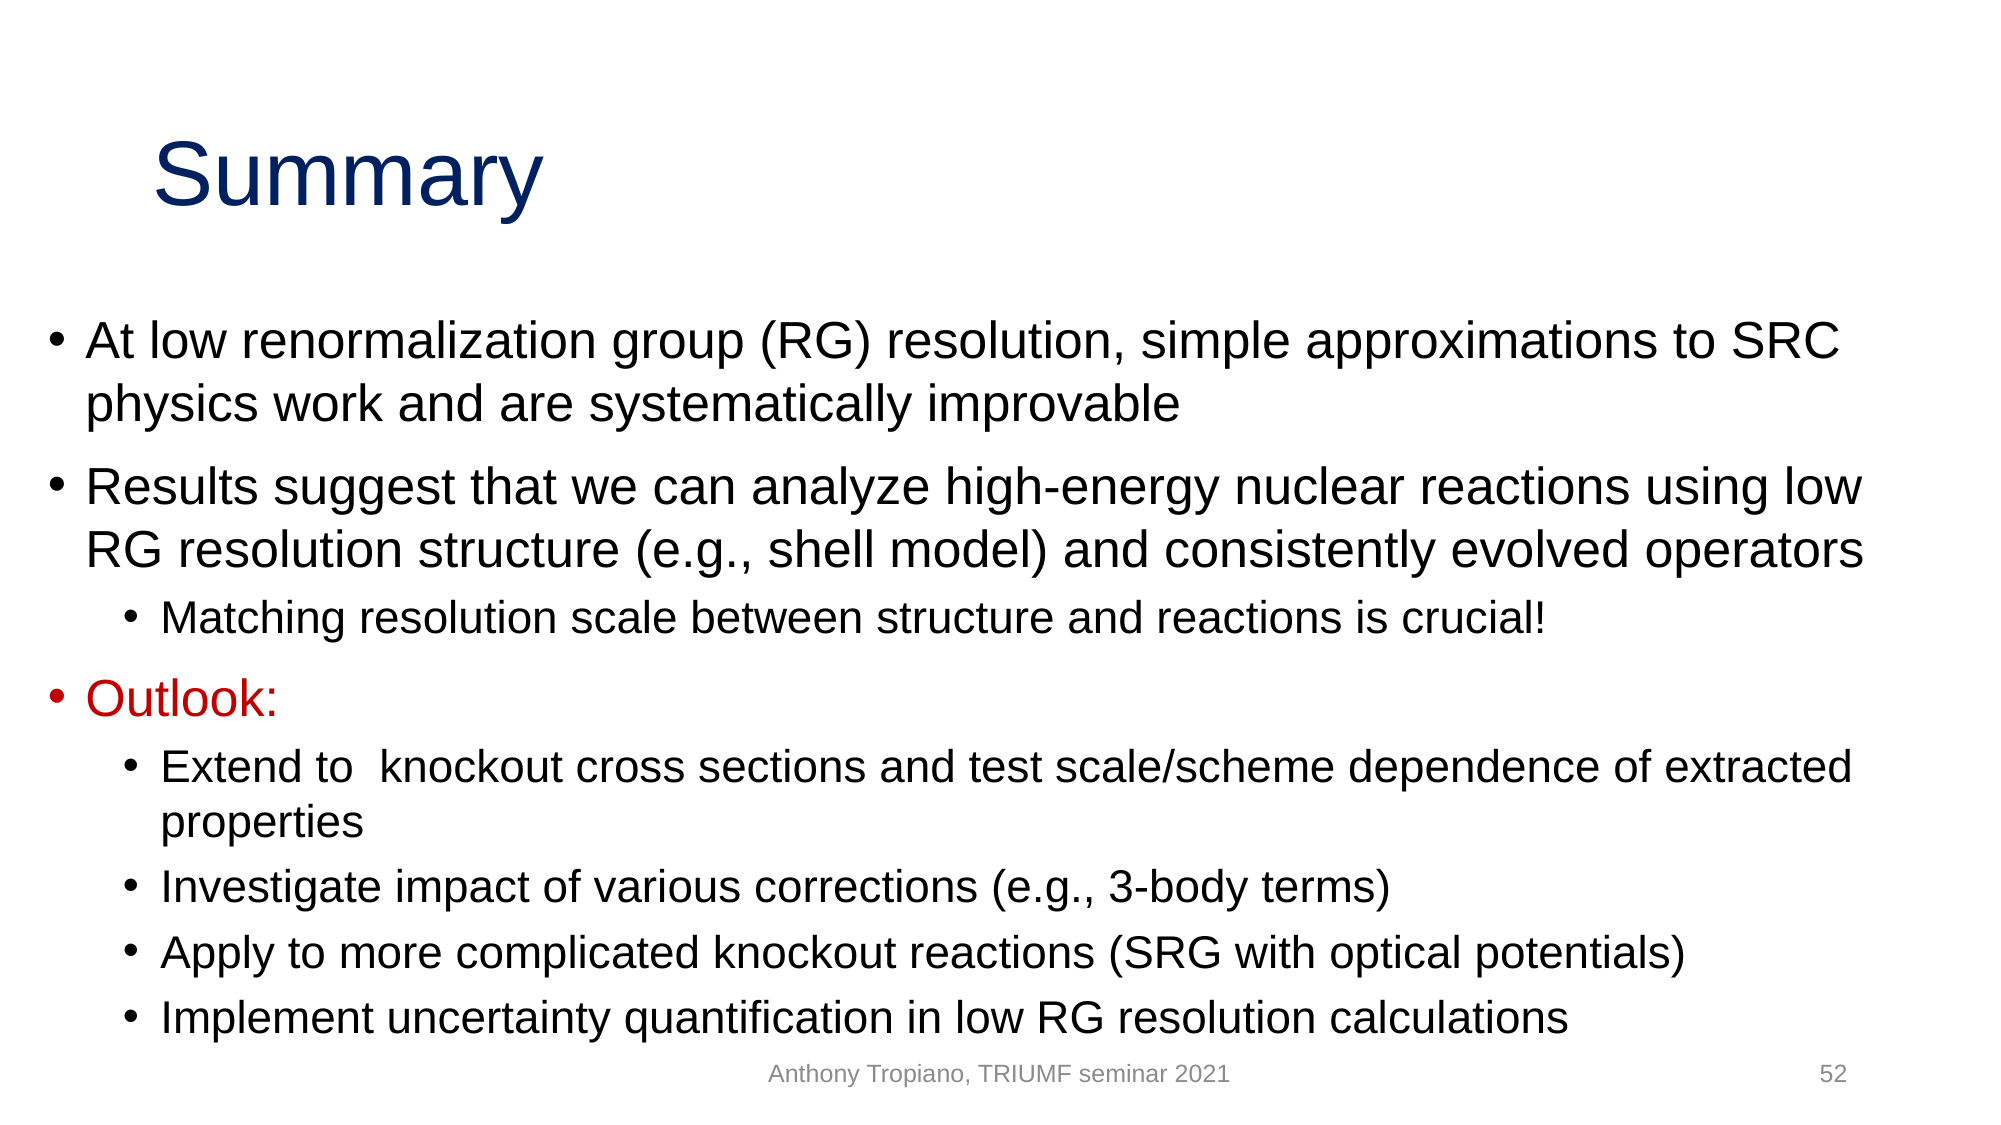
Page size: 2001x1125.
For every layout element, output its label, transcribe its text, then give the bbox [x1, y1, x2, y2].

footer Anthony Tropiano, TRIUMF seminar 2021 [662, 1042, 1338, 1103]
slide_number 52 [1412, 1042, 1863, 1103]
title Summary [137, 59, 1863, 278]
